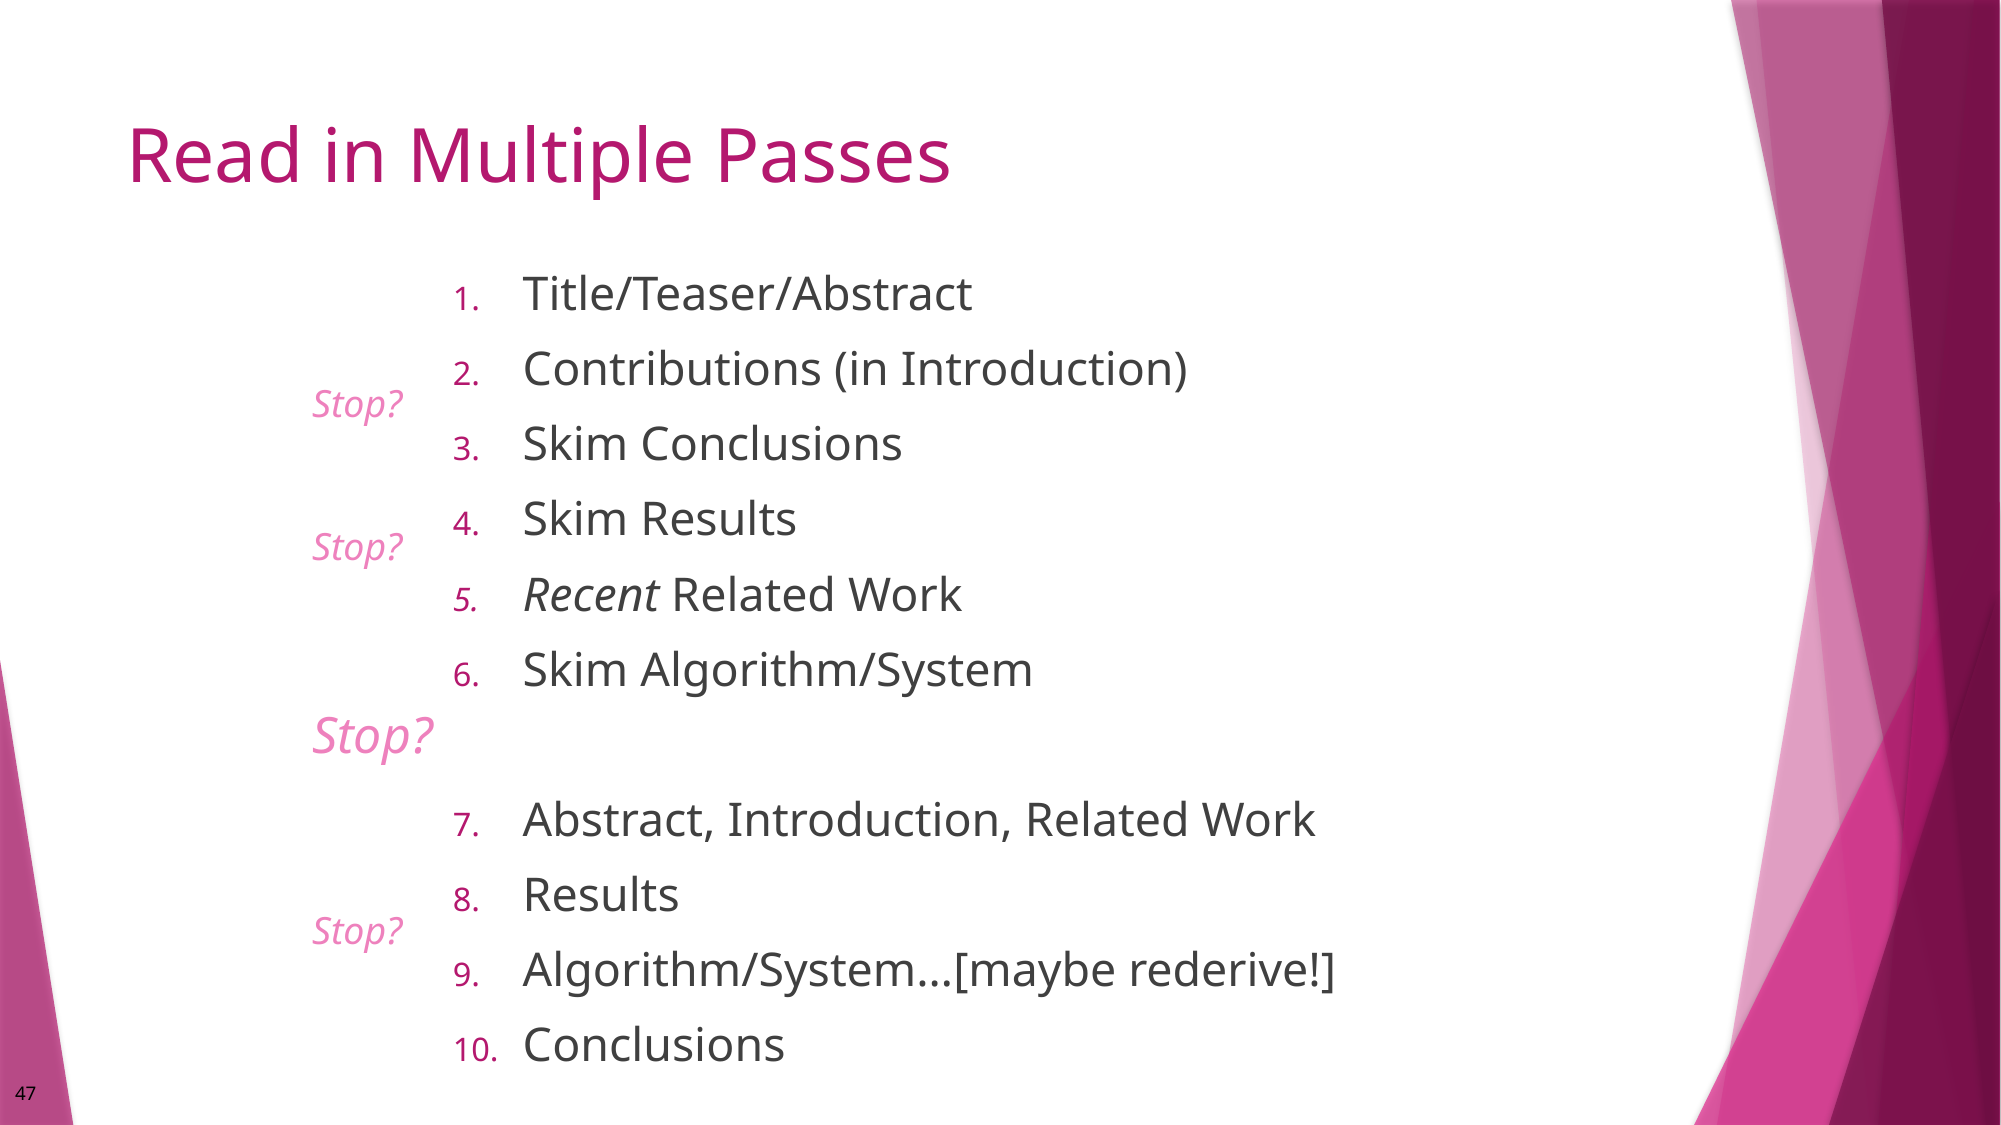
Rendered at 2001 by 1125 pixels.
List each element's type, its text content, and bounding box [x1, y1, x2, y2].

list Title/Teaser/Abstract Contributions (in Introduction) Skim Conclusions Skim Results Recent Related Work Skim Algorithm/System Abstract, Introduction, Related Work Results Algorithm/System…[maybe rederive!] Conclusions [437, 256, 1479, 1083]
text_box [297, 372, 448, 961]
slide_number 47 [0, 1063, 113, 1124]
title Read in Multiple Passes [111, 99, 1522, 216]
